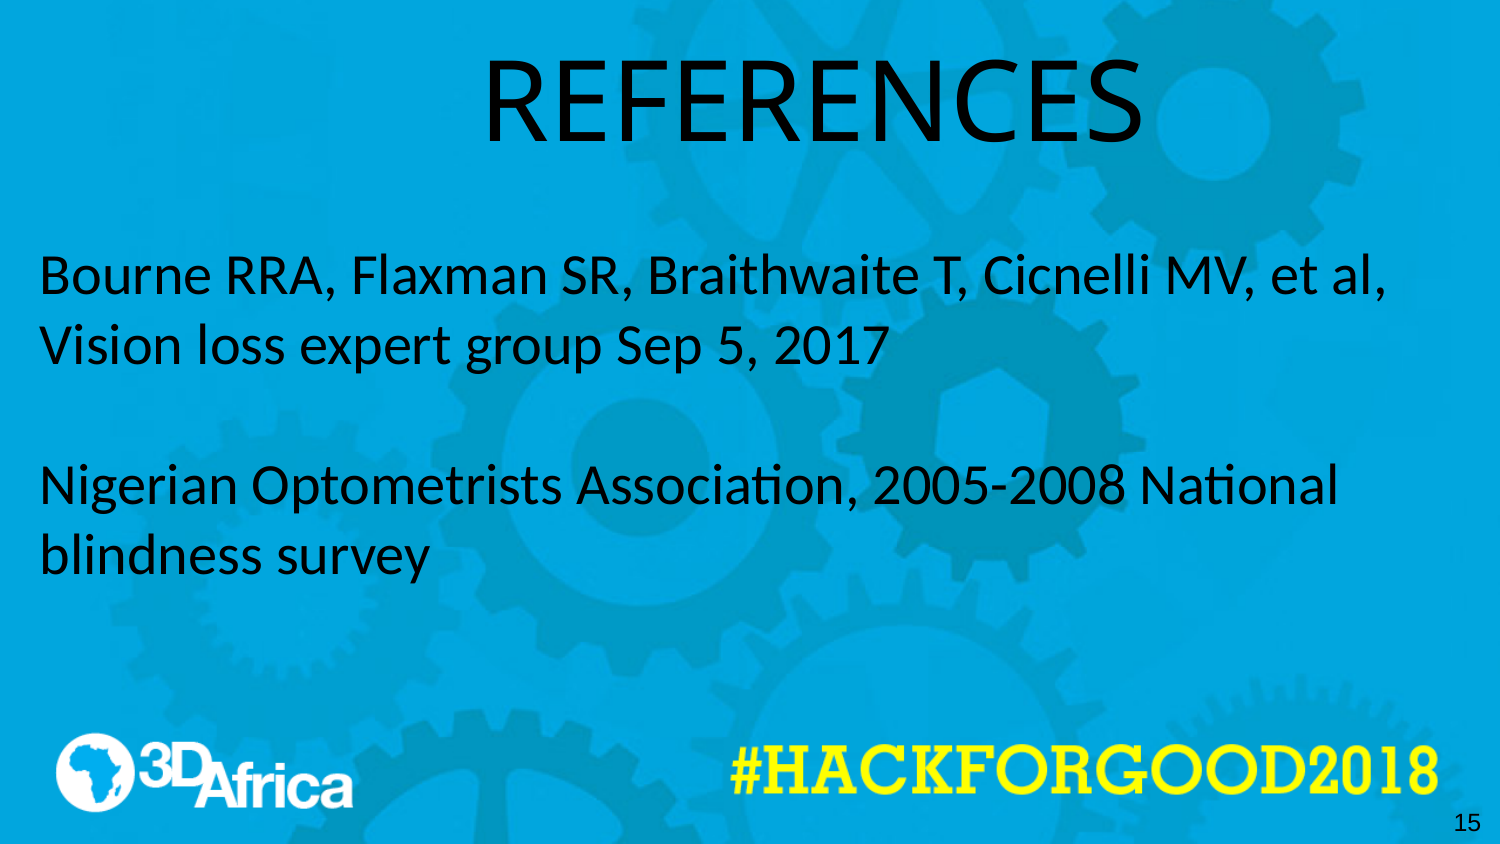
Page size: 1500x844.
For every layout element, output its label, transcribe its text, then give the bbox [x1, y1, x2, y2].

picture [731, 747, 762, 794]
picture [1261, 746, 1305, 793]
picture [276, 763, 284, 769]
picture [861, 745, 906, 794]
picture [997, 745, 1047, 794]
picture [1310, 746, 1337, 793]
picture [812, 746, 857, 793]
picture [764, 746, 808, 793]
picture [1382, 747, 1401, 793]
slide_number 15 [1146, 798, 1497, 844]
picture [57, 733, 134, 812]
picture [1343, 746, 1370, 794]
title REFERENCES [174, 5, 1450, 187]
picture [1097, 745, 1147, 794]
picture [1207, 745, 1257, 794]
picture [1152, 745, 1201, 794]
picture [288, 774, 352, 808]
picture [913, 746, 953, 793]
picture [1051, 746, 1091, 793]
picture [956, 746, 994, 793]
picture [1410, 746, 1437, 794]
subtitle Bourne RRA, Flaxman SR, Braithwaite T, Cicnelli MV, et al, Vision loss expert group Sep 5, 2017 Nigerian Optometrists Association, 2005-2008 National blindness survey [24, 220, 1500, 697]
picture [140, 742, 284, 807]
